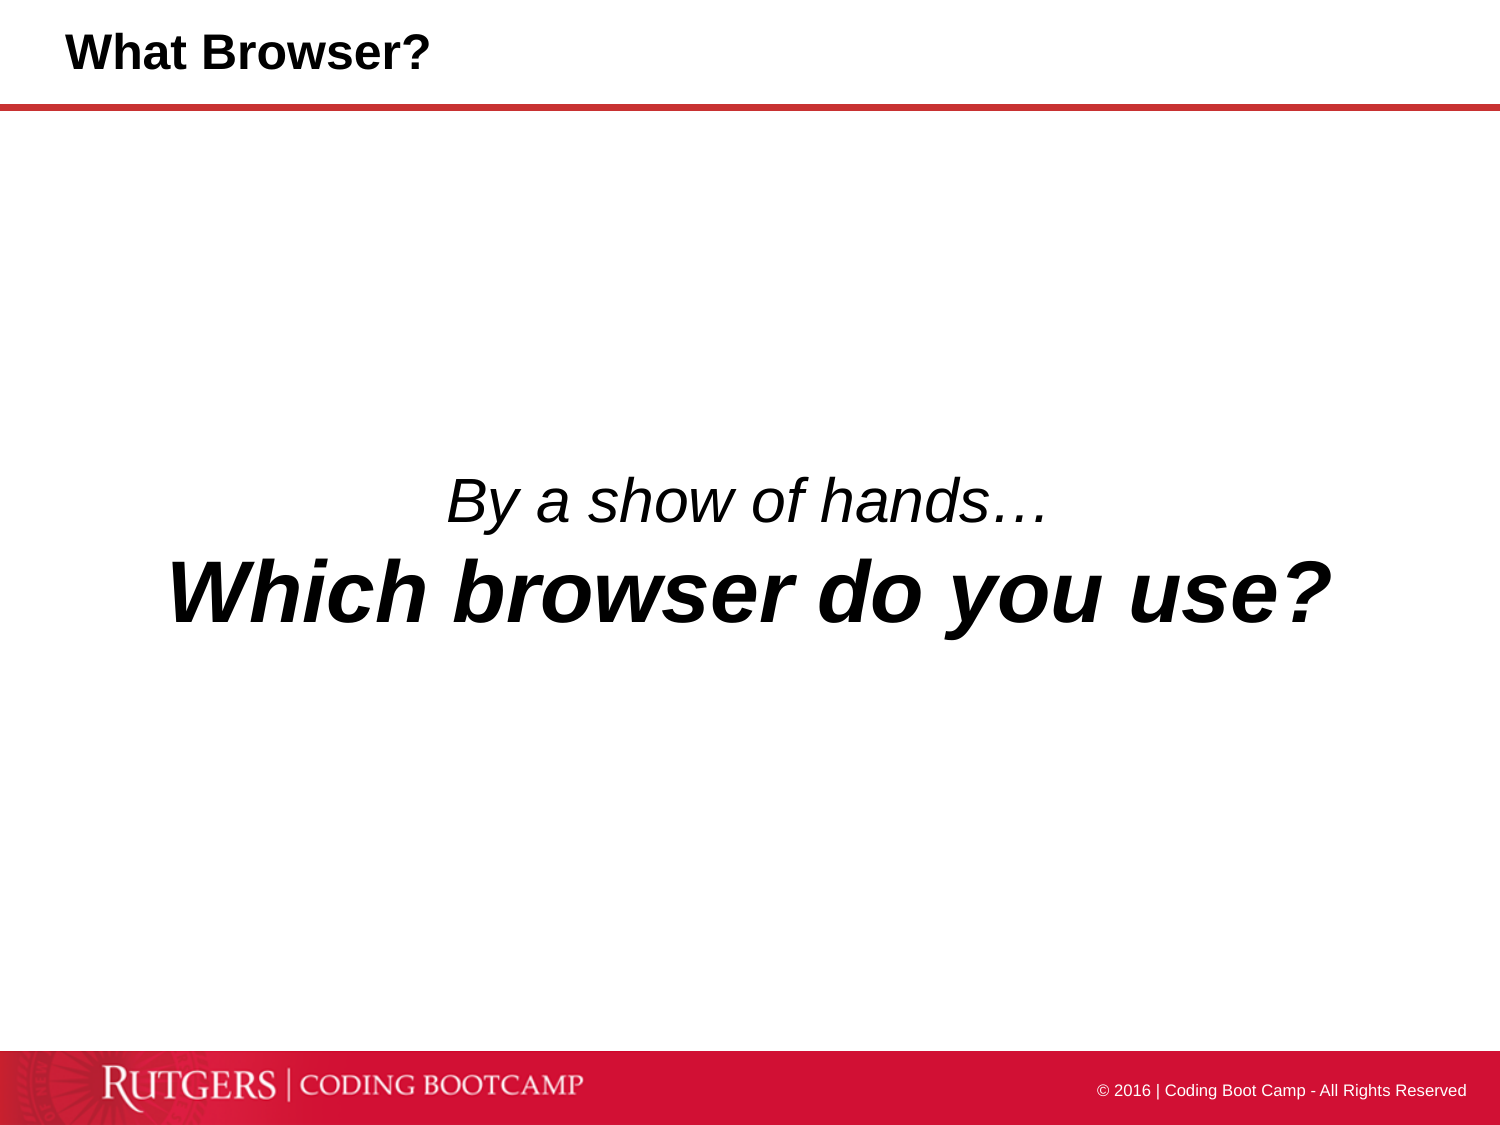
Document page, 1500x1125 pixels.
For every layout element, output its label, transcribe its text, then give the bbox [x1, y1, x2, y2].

text_box By a show of hands… Which browser do you use? [74, 262, 1425, 838]
picture [0, 1051, 650, 1125]
title What Browser? [50, 0, 948, 108]
